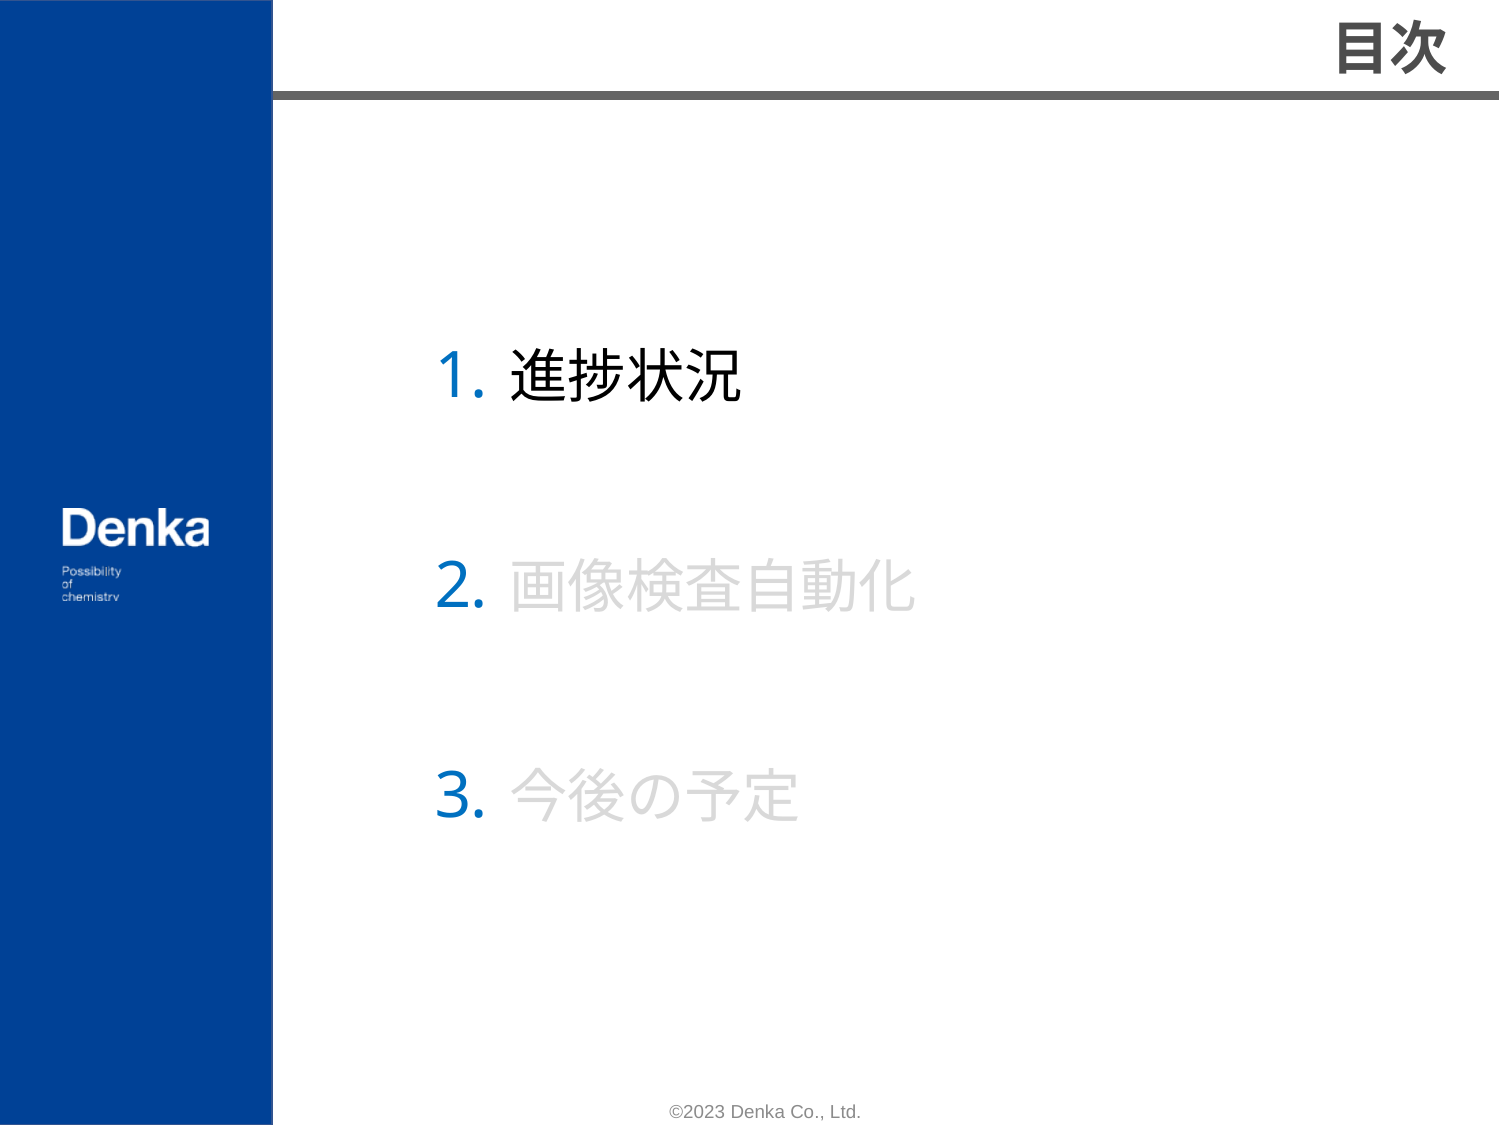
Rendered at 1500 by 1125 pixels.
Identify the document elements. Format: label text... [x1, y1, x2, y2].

text_box 進捗状況 画像検査自動化 今後の予定 [419, 154, 1318, 874]
